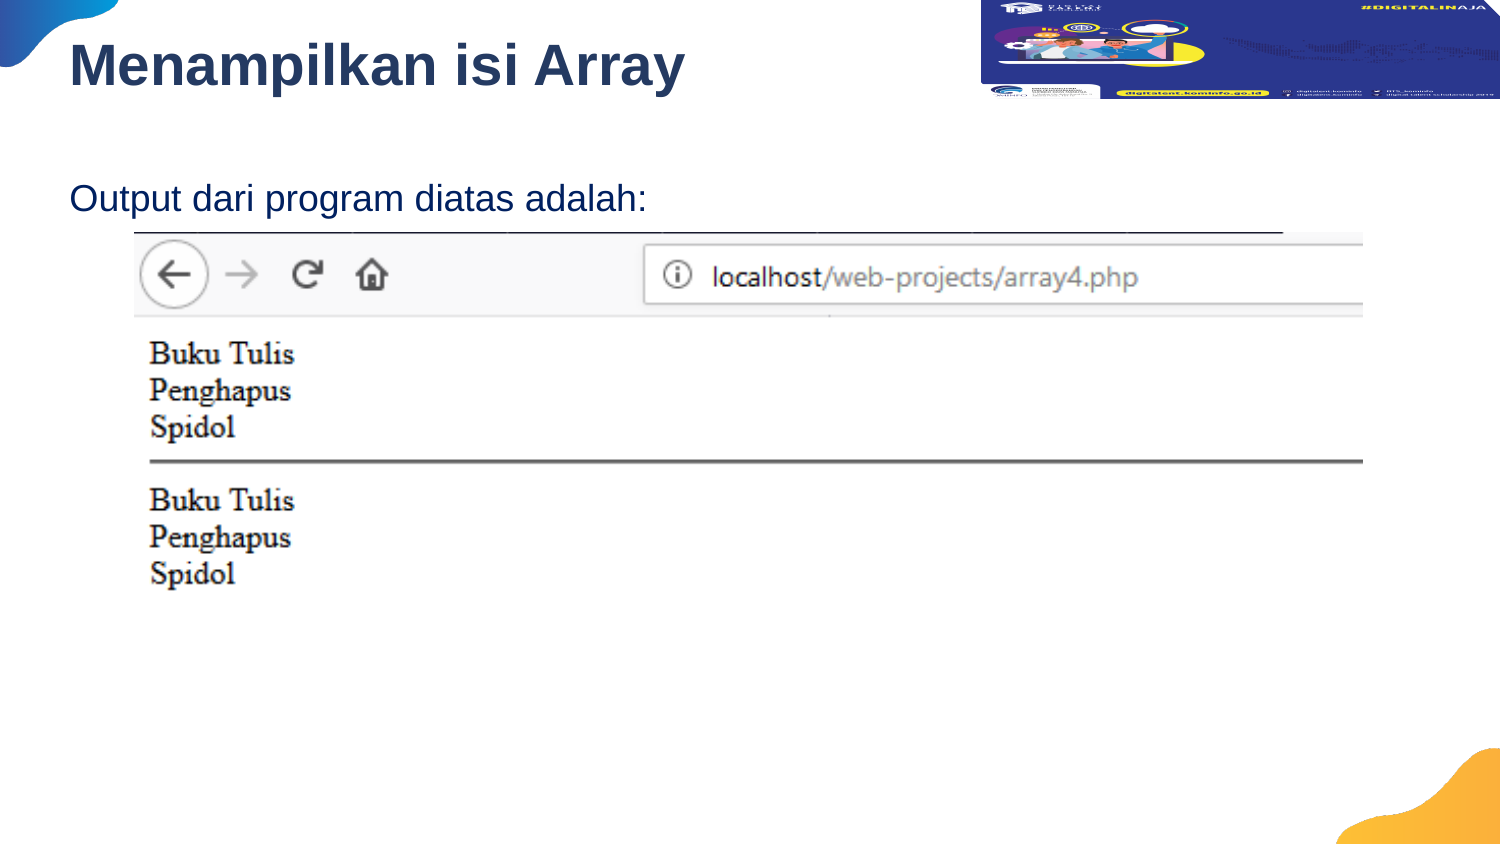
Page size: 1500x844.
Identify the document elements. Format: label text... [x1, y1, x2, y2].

text_box Menampilkan isi Array [54, 19, 977, 105]
picture [134, 231, 1500, 844]
text_box Output dari program diatas adalah: [54, 143, 1443, 776]
picture [980, 0, 1500, 100]
picture [0, 0, 120, 73]
